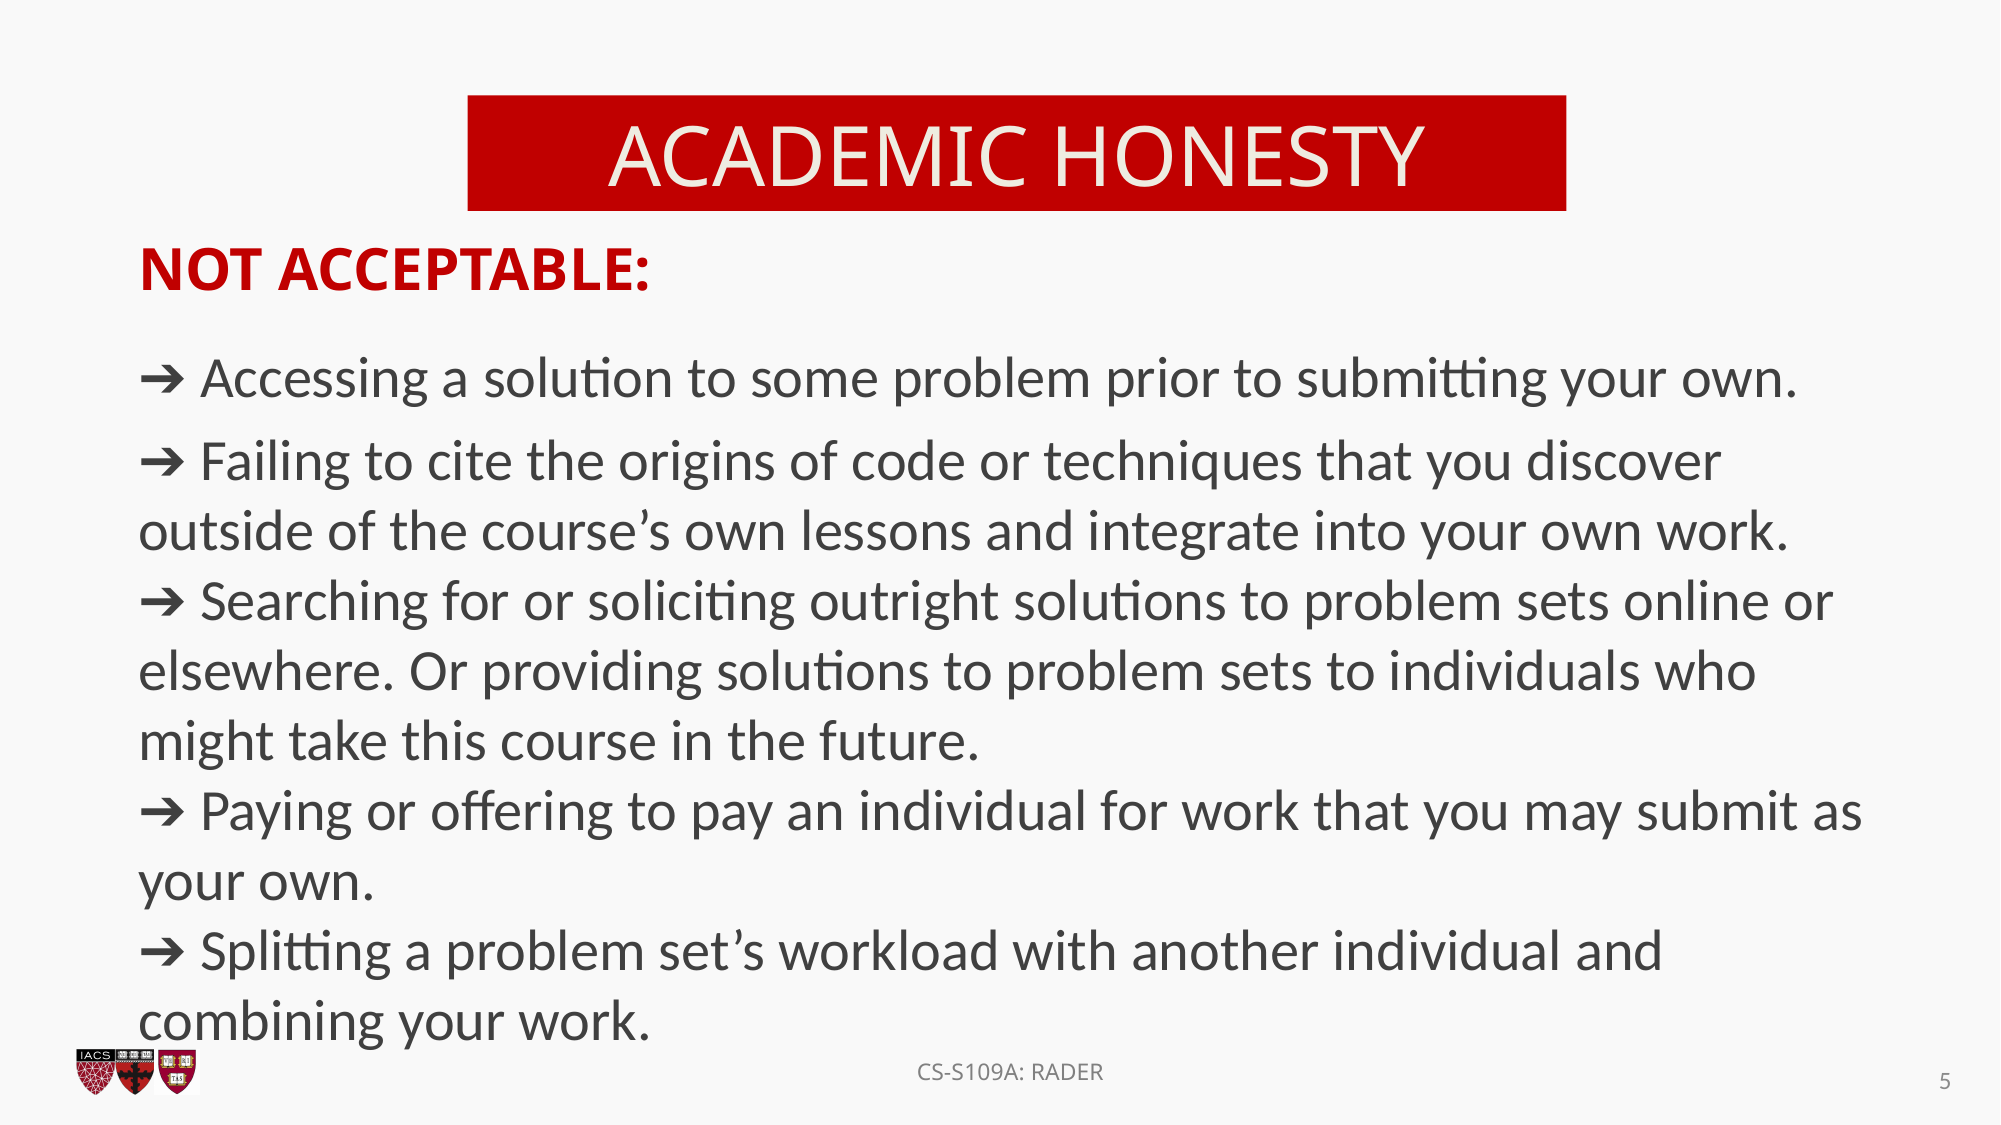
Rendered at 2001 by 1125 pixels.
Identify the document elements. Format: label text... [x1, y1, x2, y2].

slide_number 5 [1911, 1050, 1967, 1110]
picture [75, 1049, 123, 1095]
text_box NOT ACCEPTABLE: ➔ Accessing a solution to some problem prior to submitting your own. ➔ Failing to cite the origins of code or techniques that you discover outside of the course’s own lessons and integrate into your own work. ➔ Searching for or soliciting outright solutions to problem sets online or elsewhere. Or providing solutions to problem sets to individuals who might take this course in the future. ➔ Paying or offering to pay an individual for work that you may submit as your own. ➔ Splitting a problem set’s workload with another individual and combining your work. [123, 224, 1911, 1125]
text_box ACADEMIC HONESTY [467, 95, 1567, 211]
